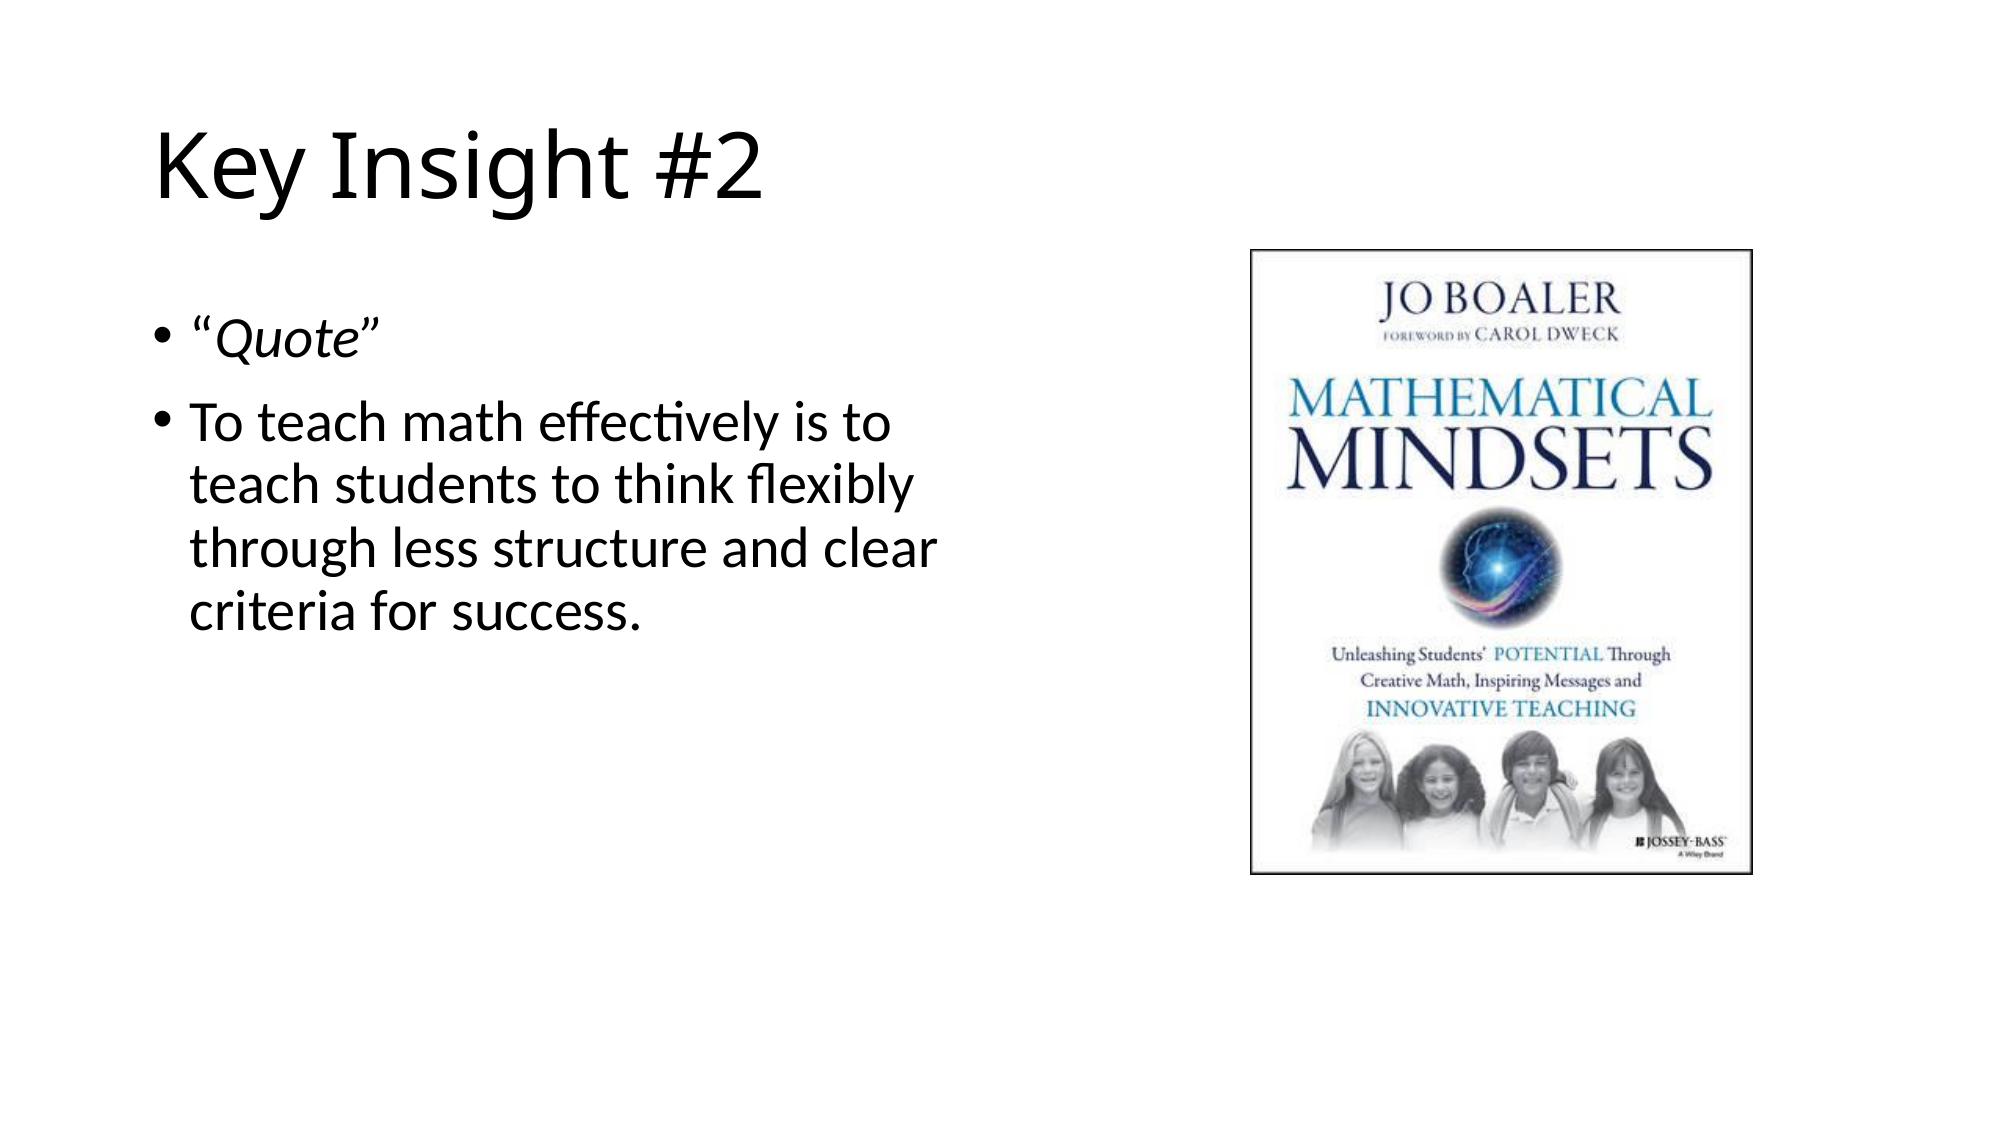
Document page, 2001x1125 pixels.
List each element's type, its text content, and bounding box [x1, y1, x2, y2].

title Key Insight #2 [137, 59, 1863, 278]
list “Quote” To teach math effectively is to teach students to think flexibly through less structure and clear criteria for success. [137, 299, 988, 1014]
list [1250, 249, 1753, 875]
